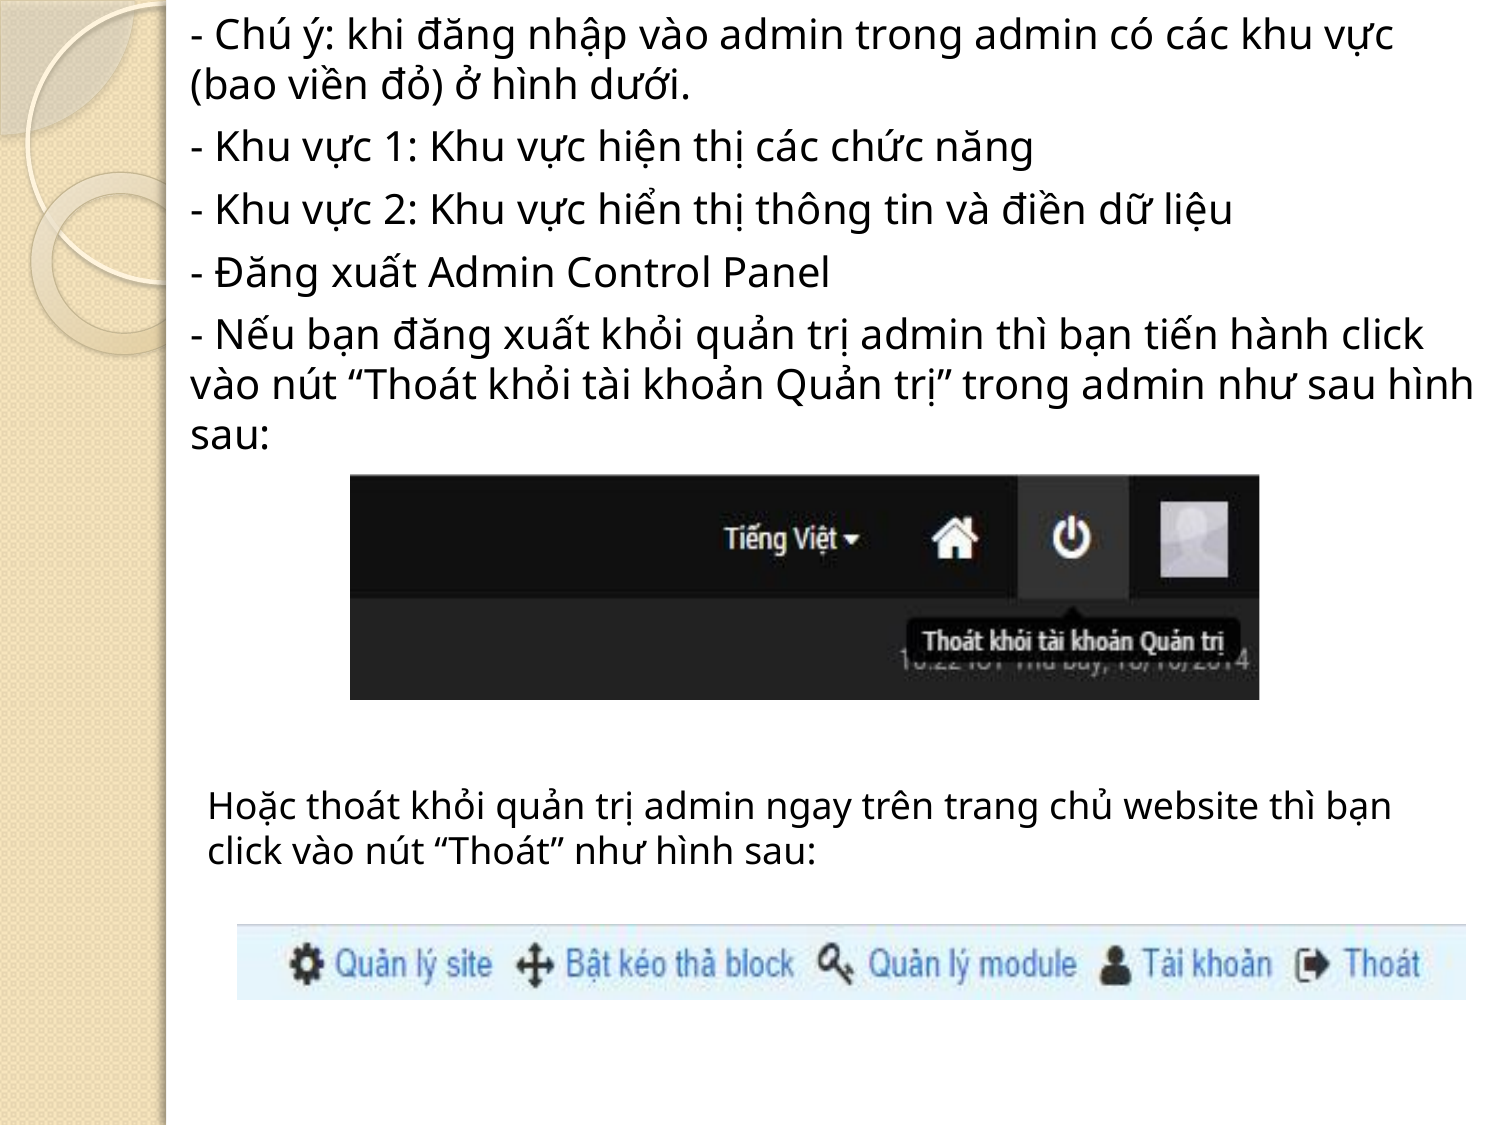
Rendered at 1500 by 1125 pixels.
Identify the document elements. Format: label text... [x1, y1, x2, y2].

picture [349, 474, 1260, 701]
list - Chú ý: khi đăng nhập vào admin trong admin có các khu vực (bao viền đỏ) ở hình dưới. - Khu vực 1: Khu vực hiện thị các chức năng - Khu vực 2: Khu vực hiển thị thông tin và điền dữ liệu - Đăng xuất Admin Control Panel - Nếu bạn đăng xuất khỏi quản trị admin thì bạn tiến hành click vào nút “Thoát khỏi tài khoản Quản trị” trong admin như sau hình sau: [162, 0, 1500, 1125]
text_box Hoặc thoát khỏi quản trị admin ngay trên trang chủ website thì bạn click vào nút “Thoát” như hình sau: [192, 774, 1418, 880]
picture [237, 924, 1466, 1001]
